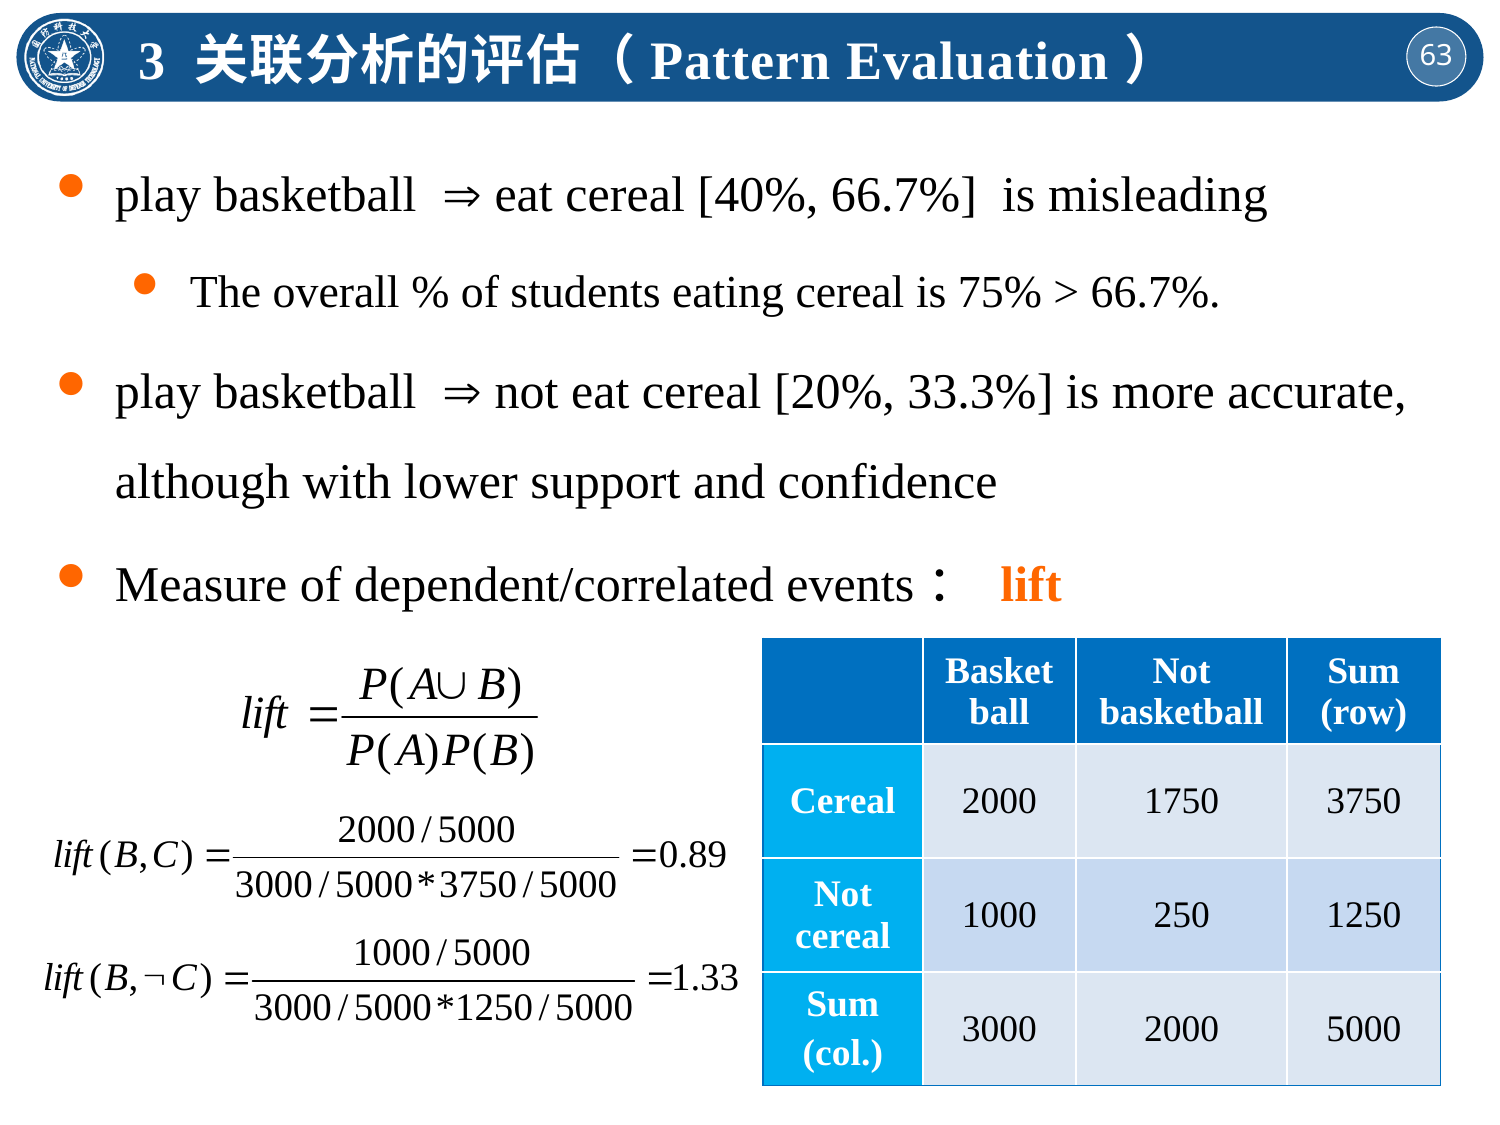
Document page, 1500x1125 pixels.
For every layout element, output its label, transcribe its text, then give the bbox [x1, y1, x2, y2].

table_header Sum (row) [1288, 640, 1440, 743]
table_cell 5000 [1288, 973, 1440, 1085]
table_cell 3000 [924, 973, 1075, 1085]
table_cell 1750 [1077, 745, 1286, 857]
table_cell Sum (col.) [764, 973, 922, 1085]
table_cell 1250 [1288, 859, 1440, 971]
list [47, 805, 734, 907]
table_header Not basketball [1077, 640, 1286, 743]
table_cell 3750 [1288, 745, 1440, 857]
table_cell Cereal [764, 745, 922, 857]
table_cell 2000 [1077, 973, 1286, 1085]
text_box play basketball  eat cereal [40%, 66.7%] is misleading The overall % of students eating cereal is 75% > 66.7%. play basketball  not eat cereal [20%, 33.3%] is more accurate, although with lower support and confidence Measure of dependent/correlated events： lift [41, 123, 1459, 619]
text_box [234, 655, 548, 784]
table_cell 2000 [924, 745, 1075, 857]
text_box 3 关联分析的评估（Pattern Evaluation） [123, 17, 1237, 98]
table_header Basketball [924, 640, 1075, 743]
table_cell 250 [1077, 859, 1286, 971]
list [37, 928, 744, 1030]
picture [16, 9, 111, 104]
table_cell 1000 [924, 859, 1075, 971]
table_header [764, 640, 922, 743]
table_cell Not cereal [764, 859, 922, 971]
